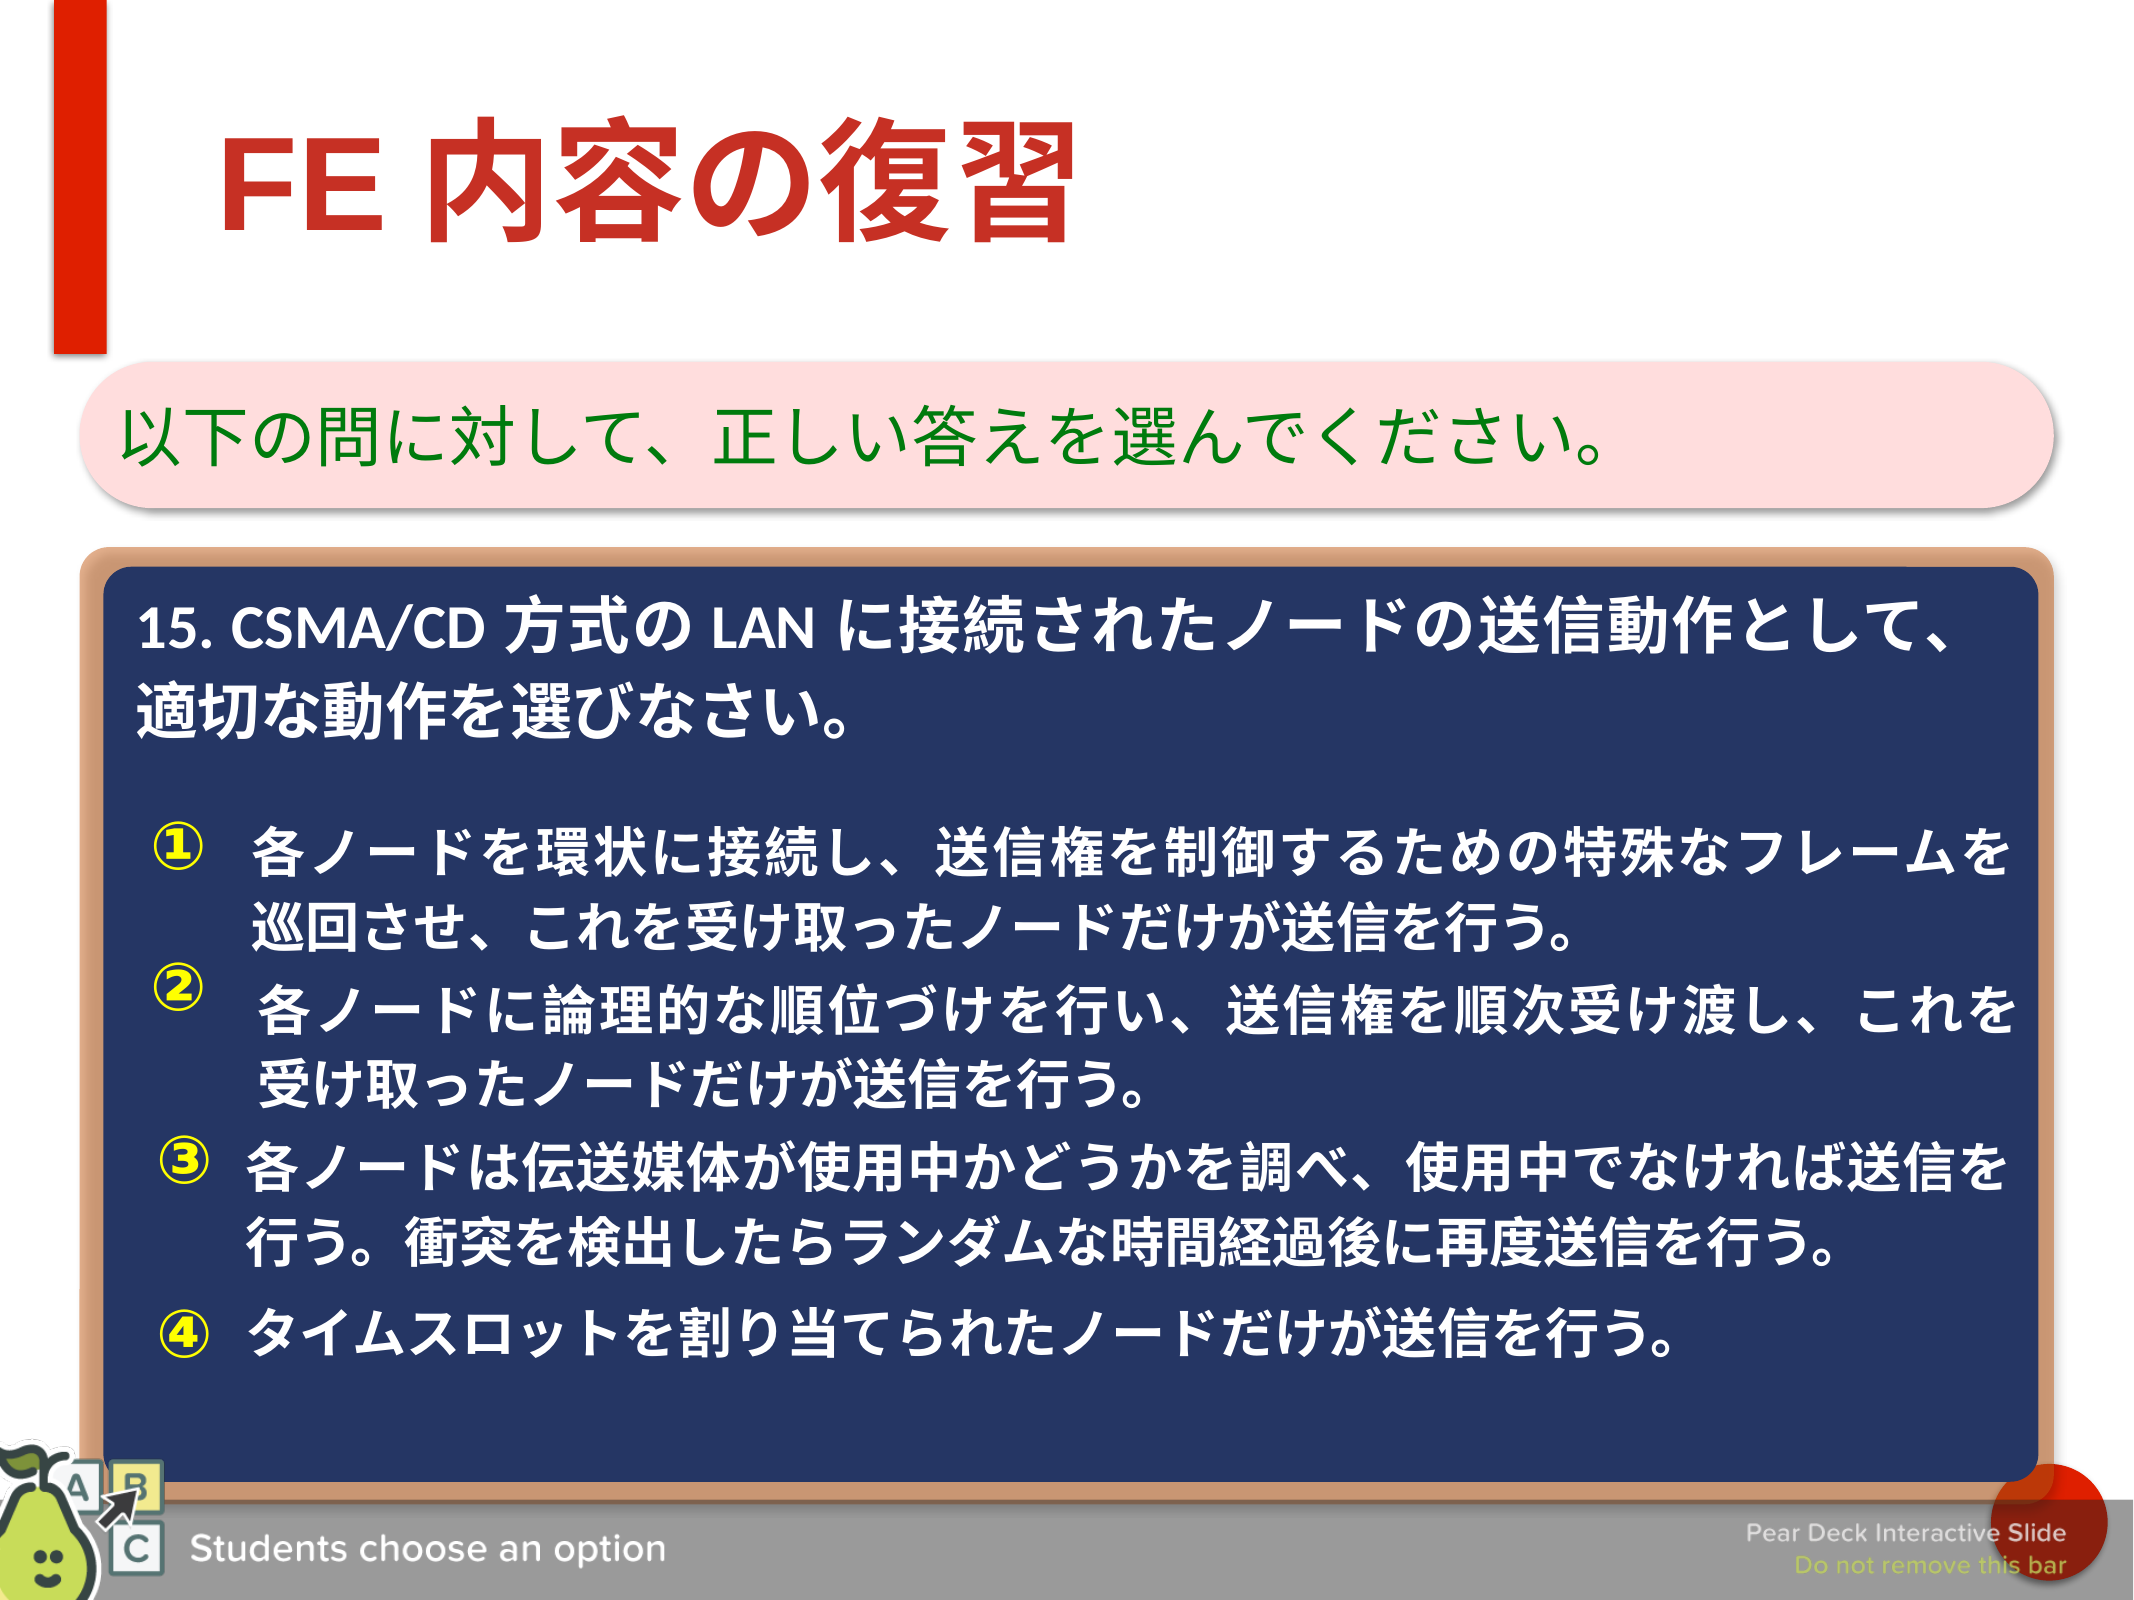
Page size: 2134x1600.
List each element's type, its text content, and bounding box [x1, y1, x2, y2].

text_box [103, 569, 2039, 1432]
text_box 15. CSMA/CD方式のLANに接続されたノードの送信動作として、 適切な動作を選びなさい。 [120, 567, 2022, 755]
text_box 各ノードを環状に接続し、送信権を制御するための特殊なフレームを 巡回させ、これを受け取ったノードだけが送信を行う。 [236, 801, 2033, 966]
text_box 各ノードは伝送媒体が使用中かどうかを調べ、使用中でなければ送信を行う。衝突を検出したらランダムな時間経過後に再度送信を行う。 [230, 1124, 2028, 1281]
text_box タイムスロットを割り当てられたノードだけが送信を行う。 [230, 1292, 2027, 1373]
picture [0, 1433, 2134, 1600]
text_box [79, 547, 2054, 1432]
text_box ③ [126, 1118, 243, 1206]
text_box ④ [126, 1292, 243, 1380]
text_box 各ノードに論理的な順位づけを行い、送信権を順次受け渡し、これを 受け取ったノードだけが送信を行う。 [242, 958, 2039, 1124]
text_box ① [120, 804, 237, 891]
text_box 以下の問に対して、正しい答えを選んでください。 [79, 361, 2054, 509]
title FE内容の復習 [208, 11, 1927, 343]
text_box ② [120, 945, 237, 1033]
